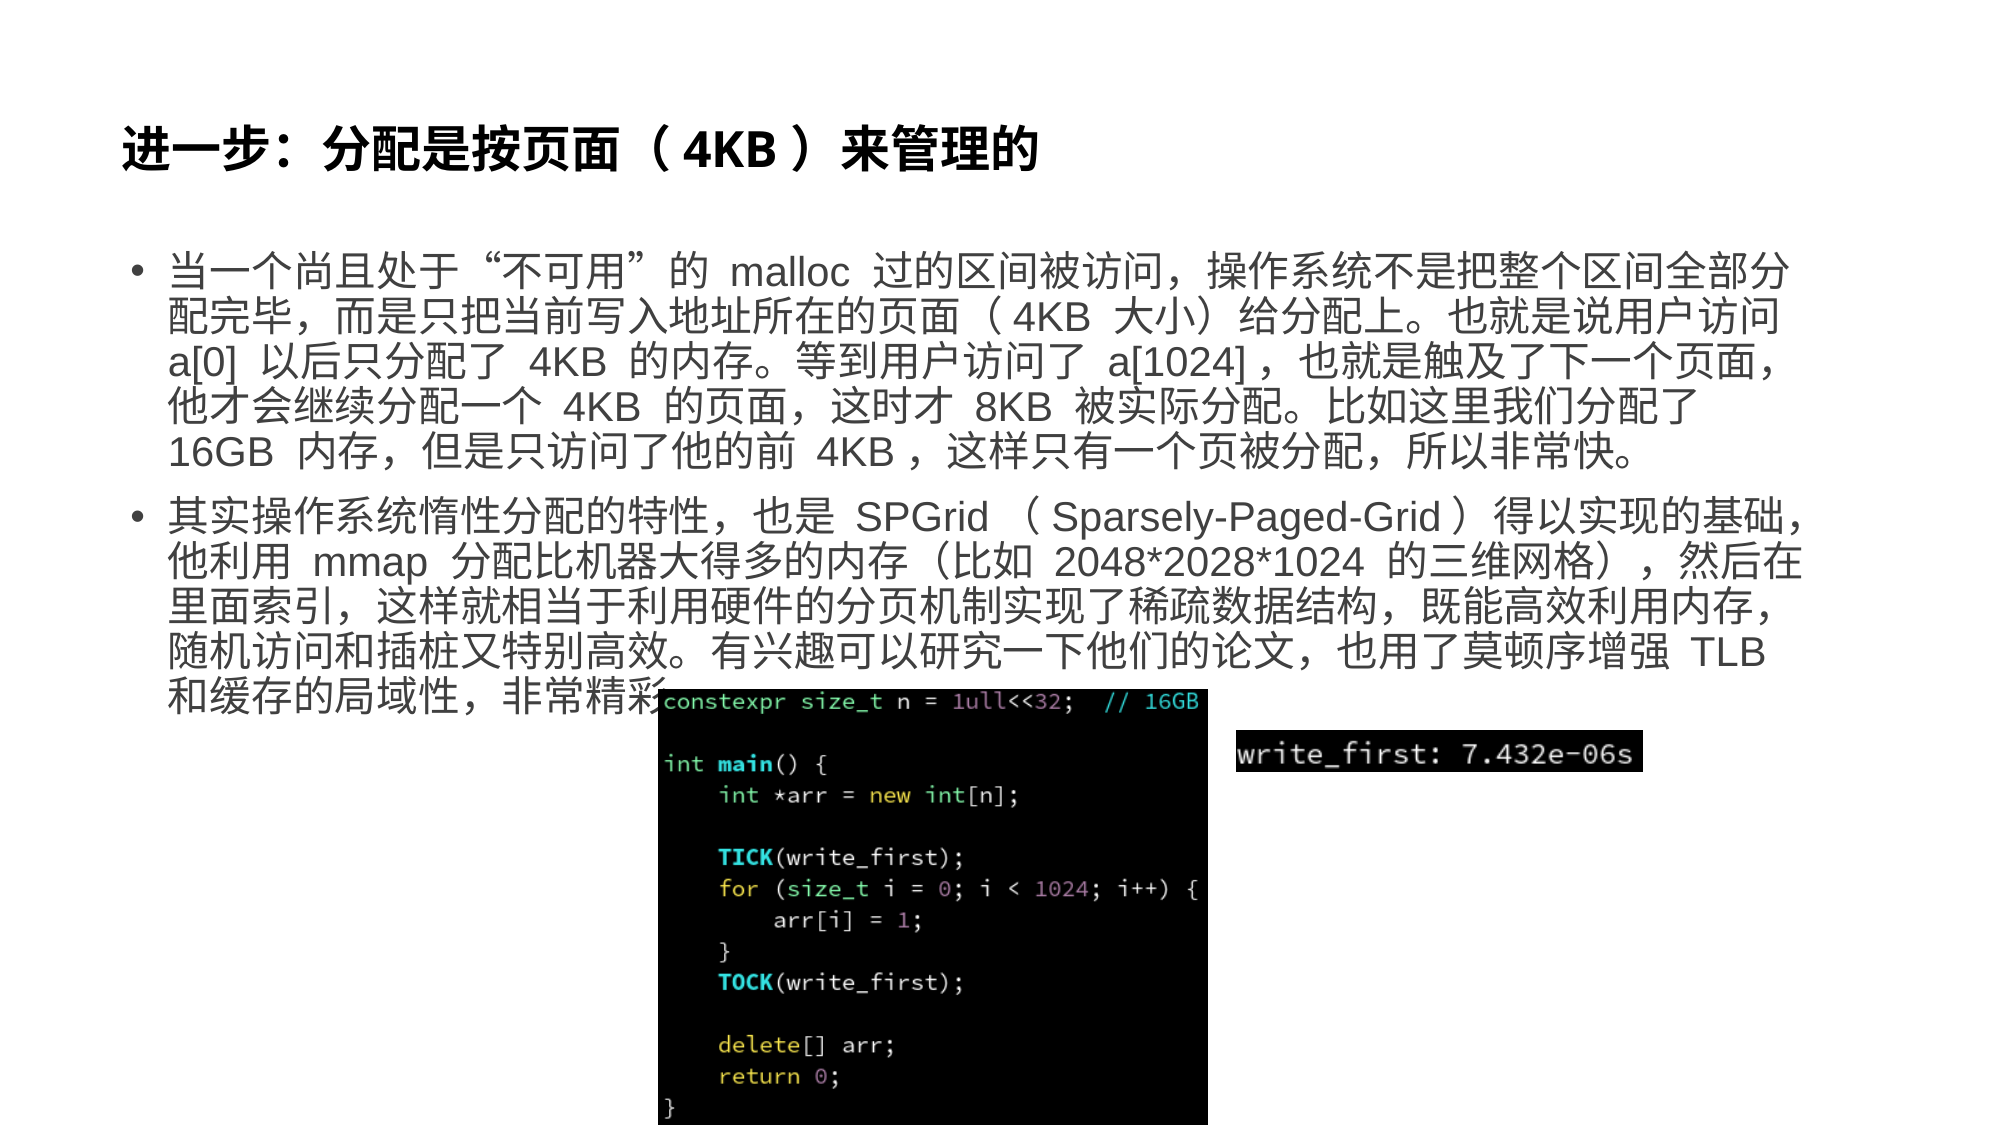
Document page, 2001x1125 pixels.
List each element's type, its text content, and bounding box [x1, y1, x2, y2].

list 当一个尚且处于“不可用”的 malloc 过的区间被访问，操作系统不是把整个区间全部分配完毕，而是只把当前写入地址所在的页面（4KB 大小）给分配上。也就是说用户访问 a[0] 以后只分配了 4KB 的内存。等到用户访问了 a[1024]，也就是触及了下一个页面，他才会继续分配一个 4KB 的页面，这时才 8KB 被实际分配。比如这里我们分配了 16GB 内存，但是只访问了他的前 4KB，这样只有一个页被分配，所以非常快。 其实操作系统惰性分配的特性，也是 SPGrid（Sparsely-Paged-Grid）得以实现的基础，他利用 mmap 分配比机器大得多的内存（比如 2048*2028*1024 的三维网格），然后在里面索引，这样就相当于利用硬件的分页机制实现了稀疏数据结构，既能高效利用内存，随机访问和插桩又特别高效。有兴趣可以研究一下他们的论文，也用了莫顿序增强 TLB 和缓存的局域性，非常精彩。 [115, 242, 1841, 957]
picture [658, 689, 1208, 1125]
title 进一步：分配是按页面（4KB）来管理的 [106, 42, 1832, 260]
picture [1236, 730, 1643, 772]
